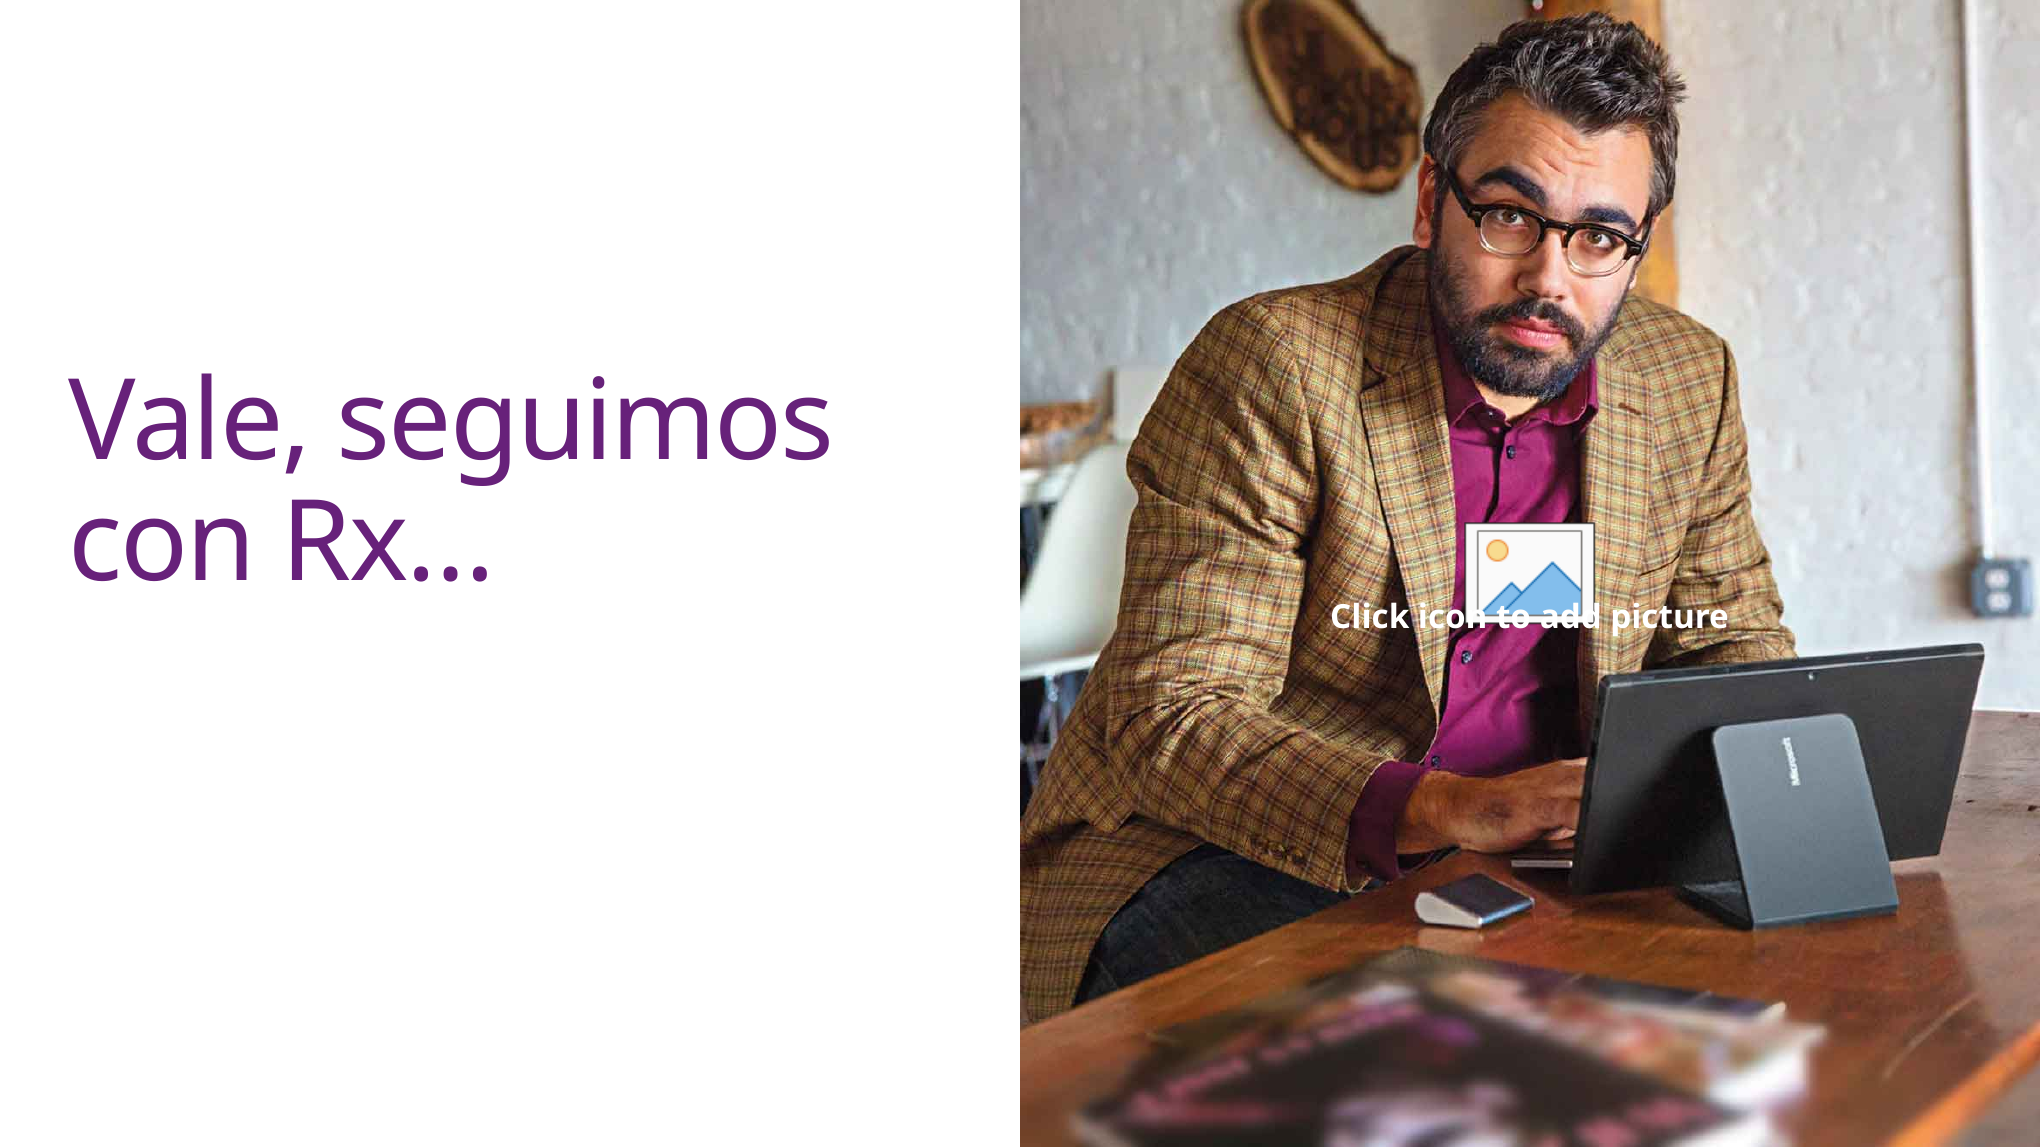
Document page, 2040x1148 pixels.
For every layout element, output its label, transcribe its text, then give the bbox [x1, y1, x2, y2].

title Vale, seguimos con Rx… [45, 347, 983, 649]
picture [1019, 0, 2040, 1148]
